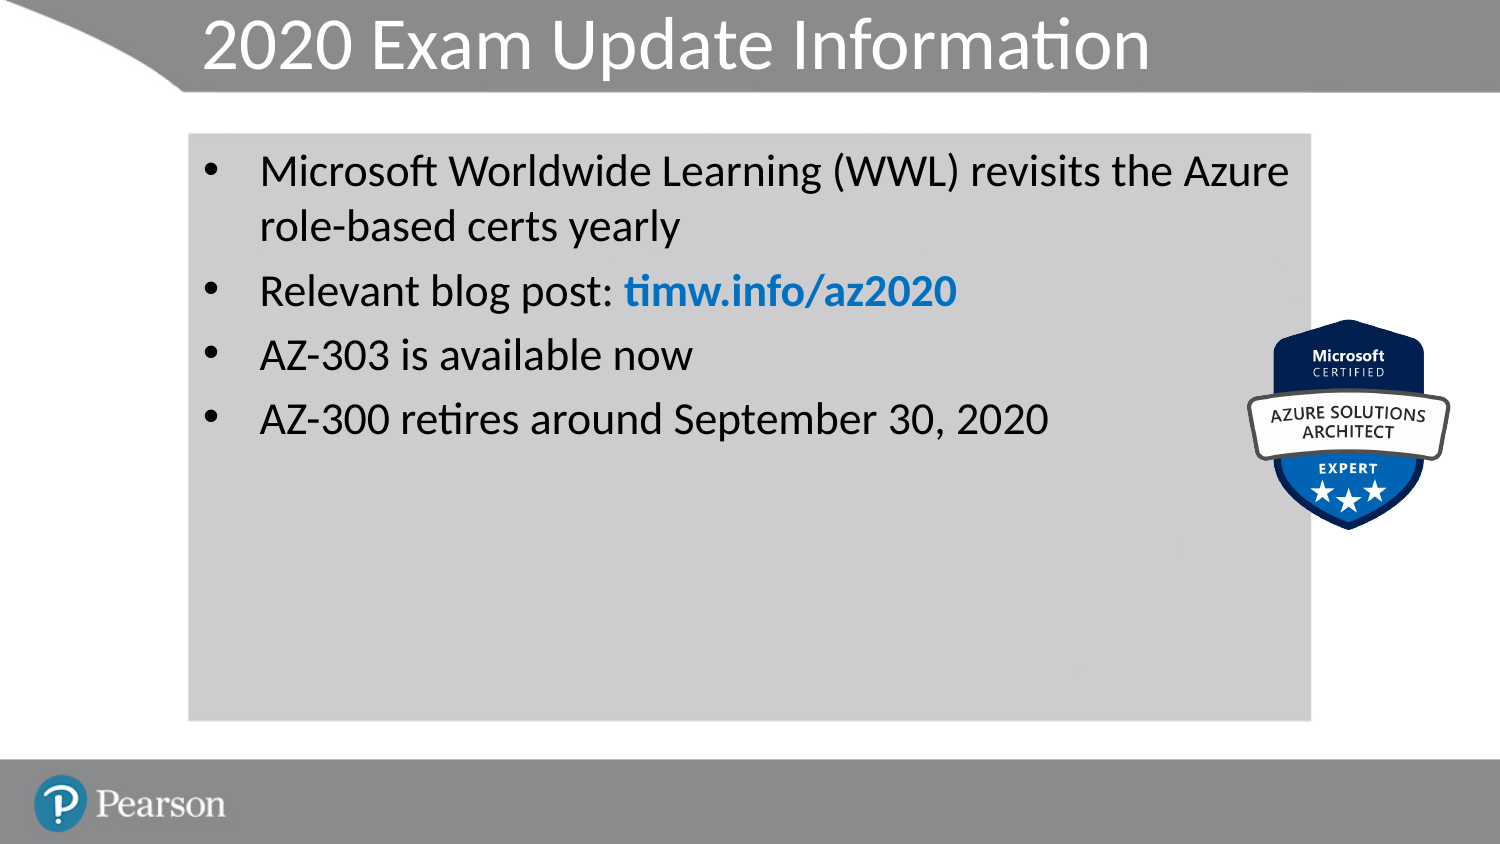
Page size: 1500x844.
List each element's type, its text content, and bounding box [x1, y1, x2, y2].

title 2020 Exam Update Information [186, 0, 1425, 79]
list Microsoft Worldwide Learning (WWL) revisits the Azure role-based certs yearly Relevant blog post: timw.info/az2020 AZ-303 is available now AZ-300 retires around September 30, 2020 [188, 133, 1311, 716]
picture [0, 0, 1500, 844]
